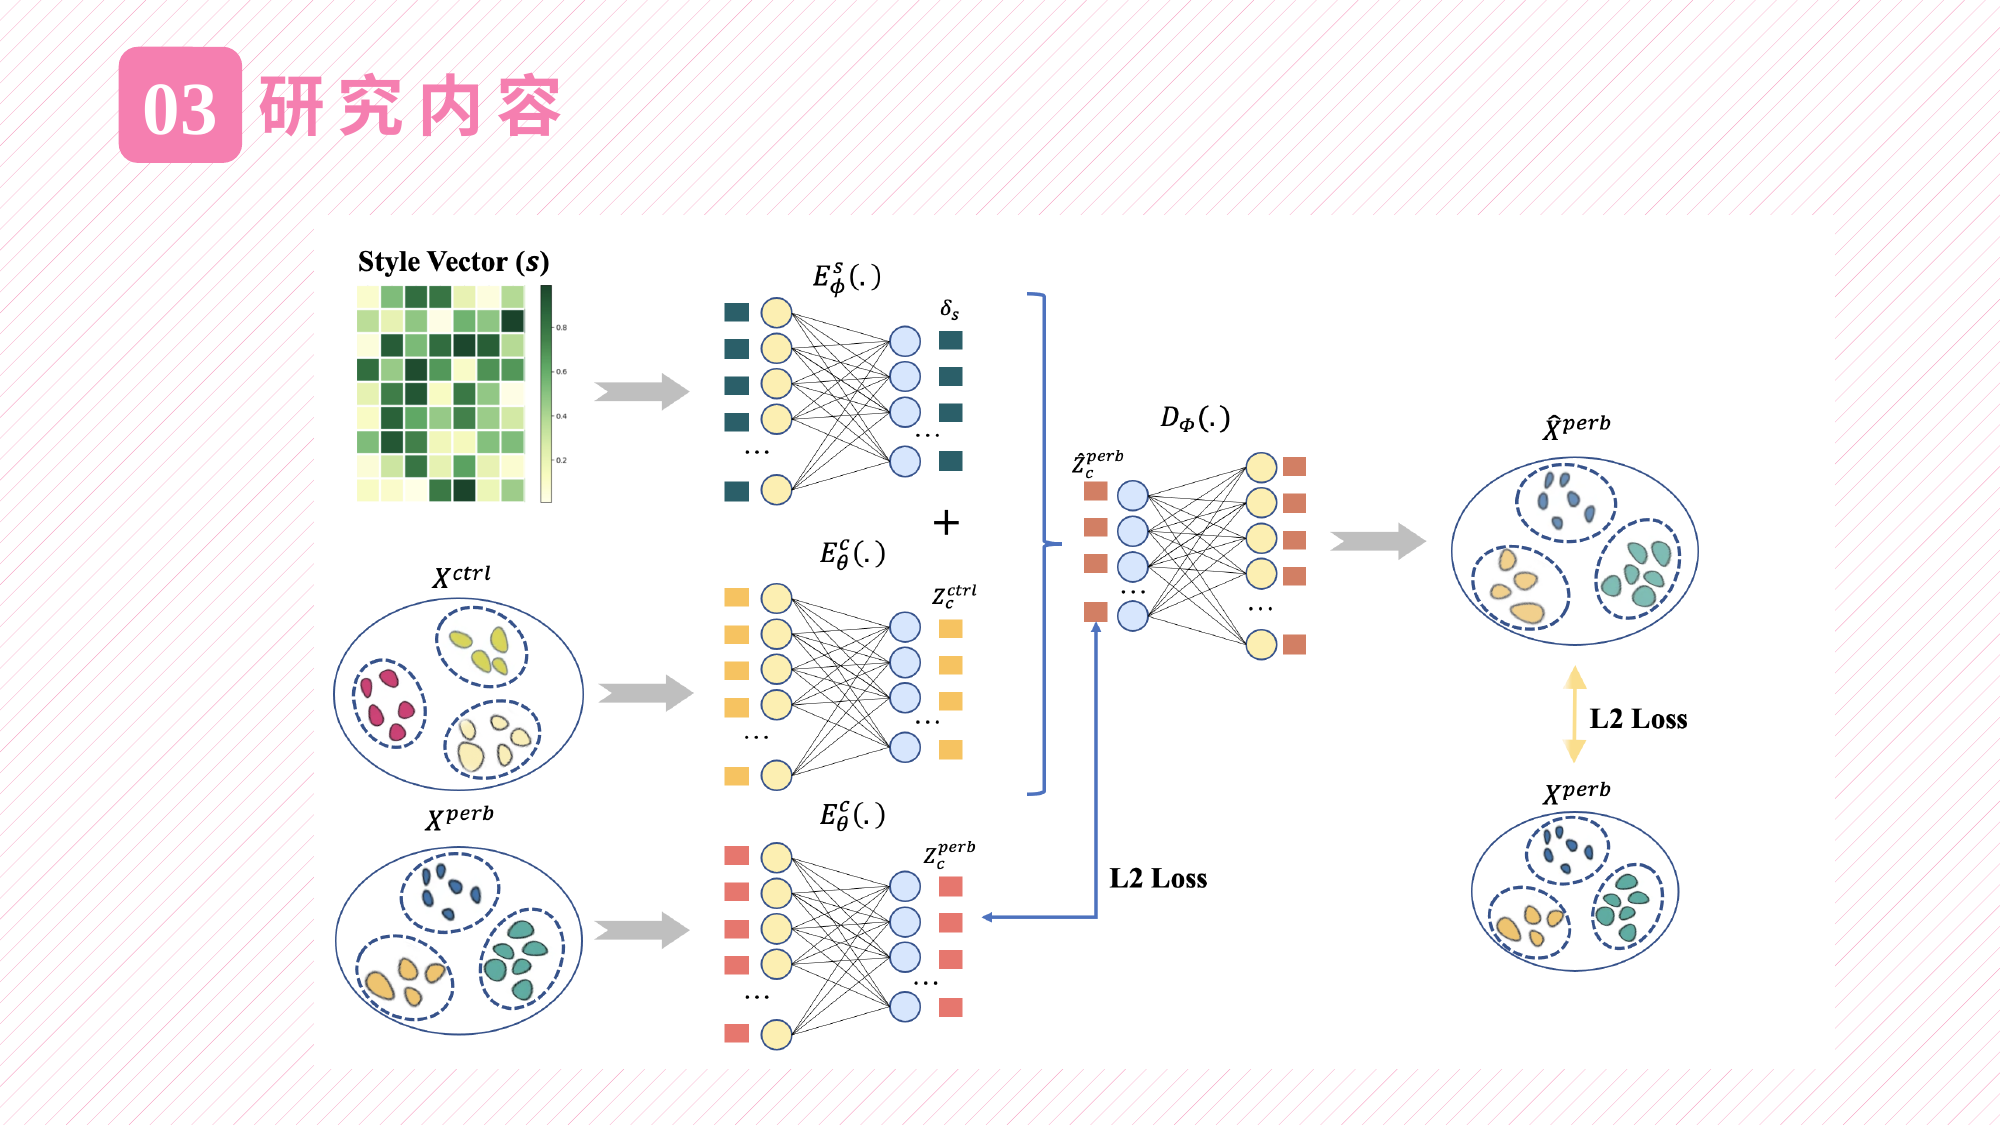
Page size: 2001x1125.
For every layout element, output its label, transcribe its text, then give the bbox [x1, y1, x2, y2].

text_box 03 [118, 46, 243, 163]
text_box 研究内容 [244, 56, 901, 151]
picture [314, 215, 1835, 1069]
